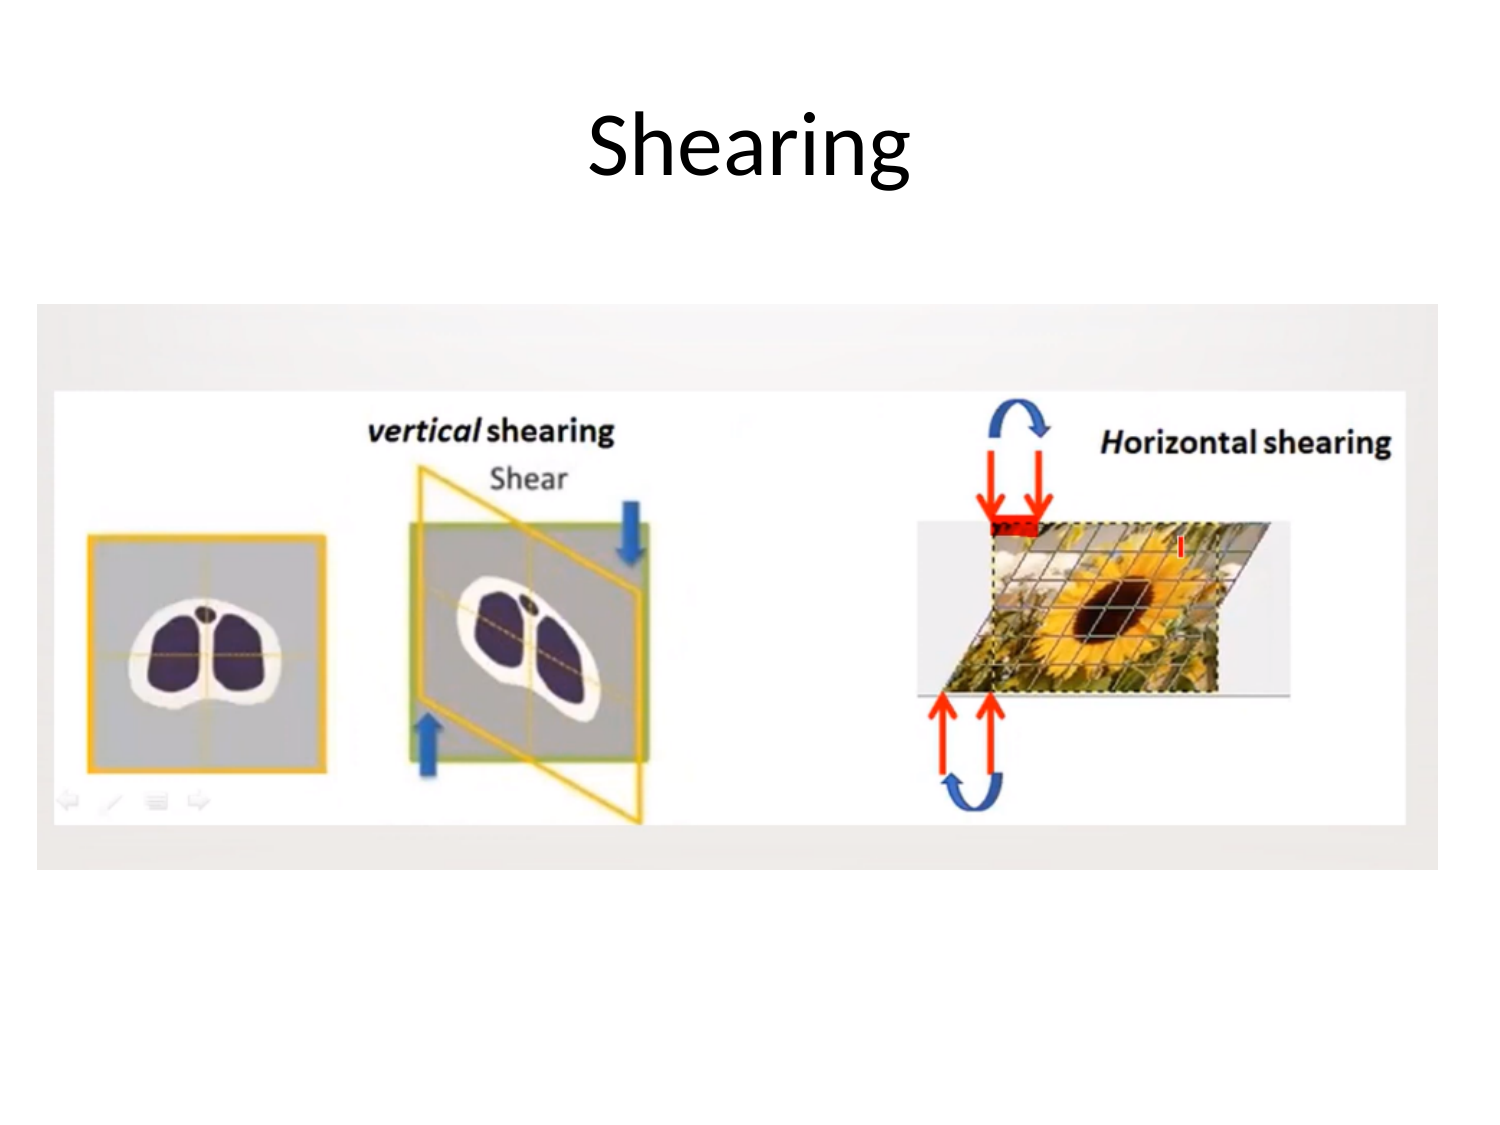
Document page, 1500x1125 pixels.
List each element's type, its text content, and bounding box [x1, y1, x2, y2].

picture [37, 303, 1438, 870]
title Shearing [75, 45, 1425, 233]
